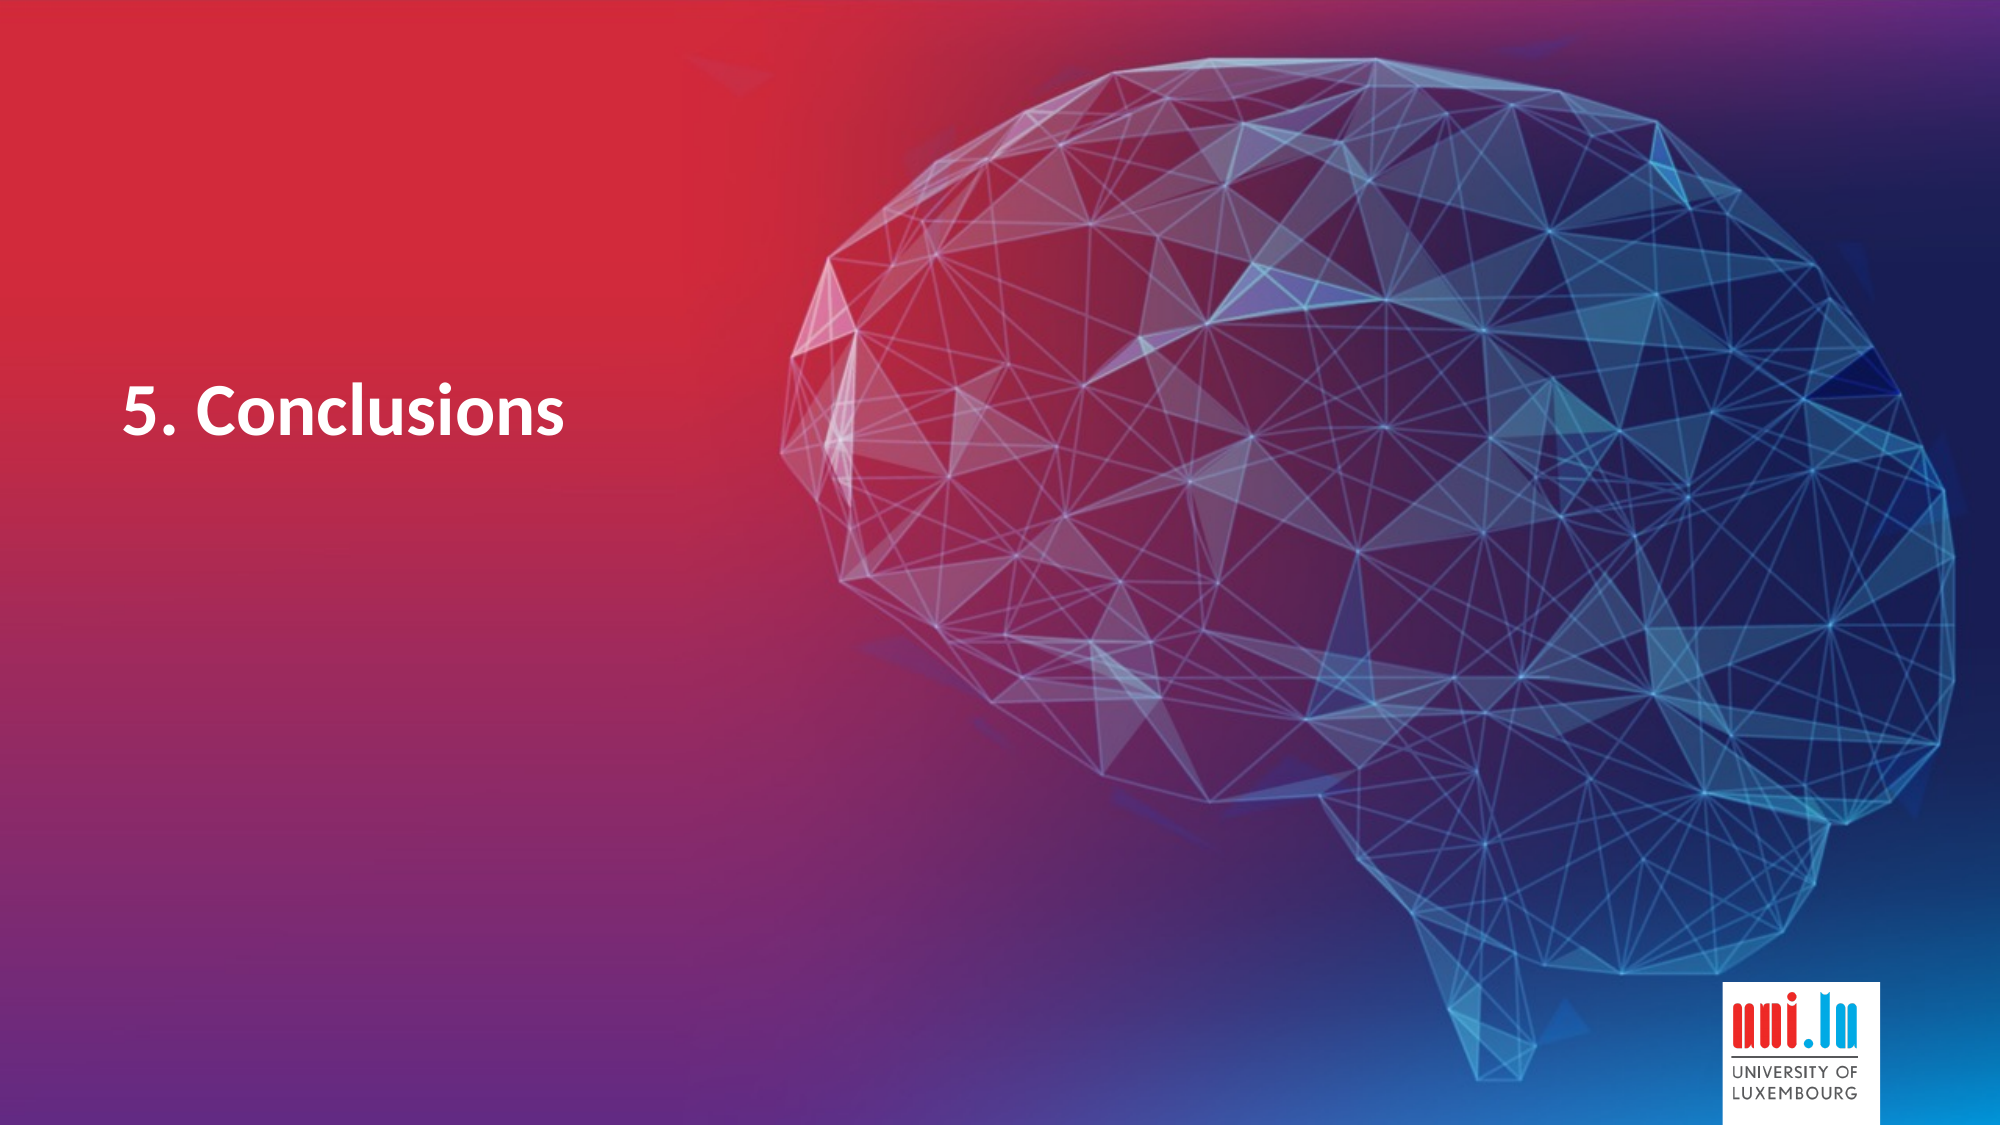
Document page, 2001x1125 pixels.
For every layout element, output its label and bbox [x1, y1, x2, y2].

picture [0, 0, 2000, 1125]
text_box [1665, 982, 1930, 1125]
